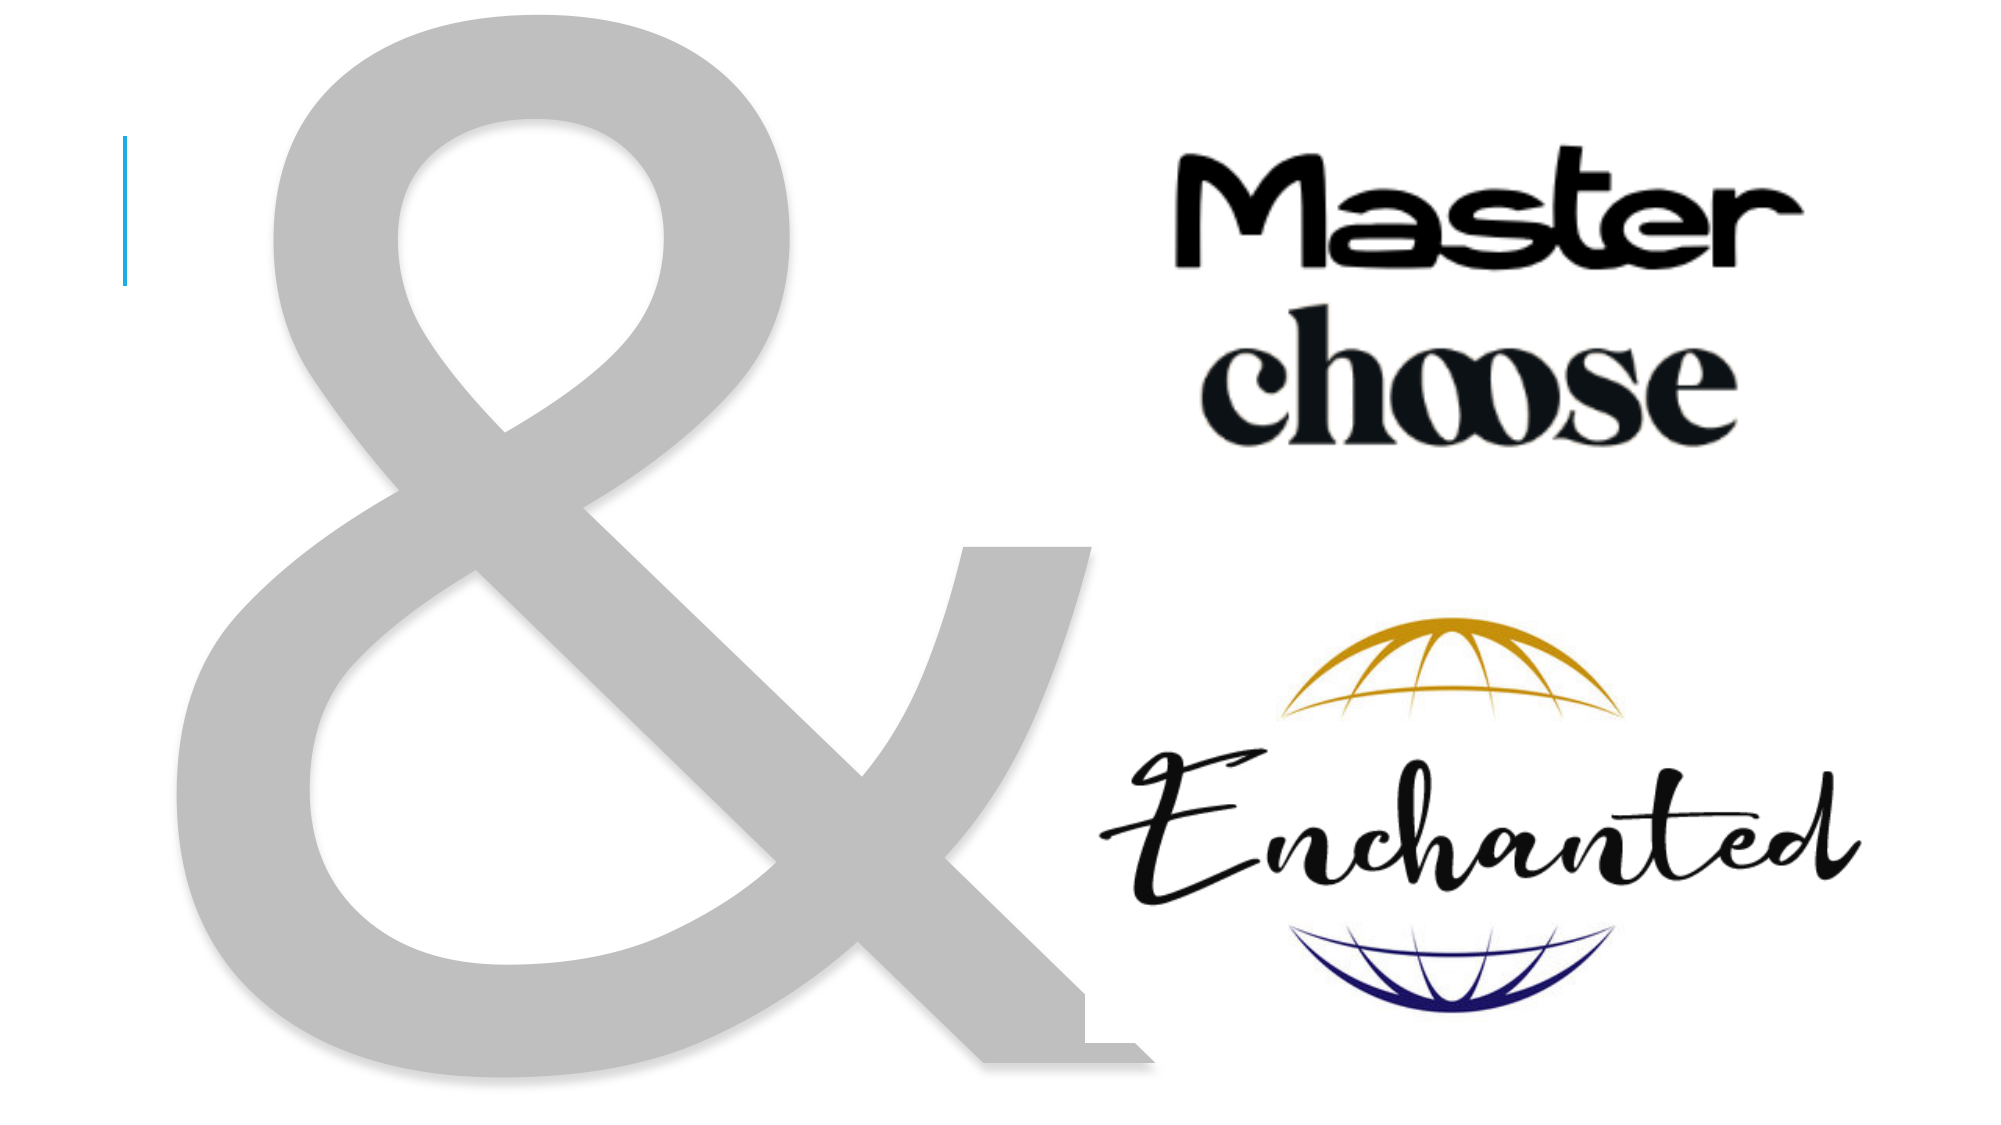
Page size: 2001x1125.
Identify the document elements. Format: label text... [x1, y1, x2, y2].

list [1139, 94, 1822, 475]
picture [1084, 607, 1877, 1043]
title & [85, 134, 1107, 1125]
